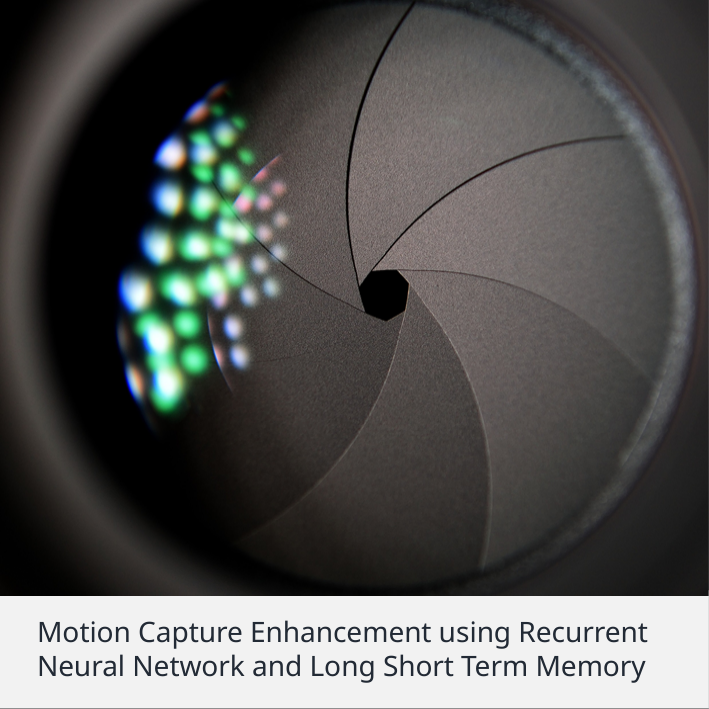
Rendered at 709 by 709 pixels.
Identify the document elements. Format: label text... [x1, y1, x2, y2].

text_box Motion Capture Enhancement using Recurrent Neural Network and Long Short Term Memory [22, 607, 687, 690]
text_box [0, 596, 709, 709]
picture [0, 0, 709, 596]
